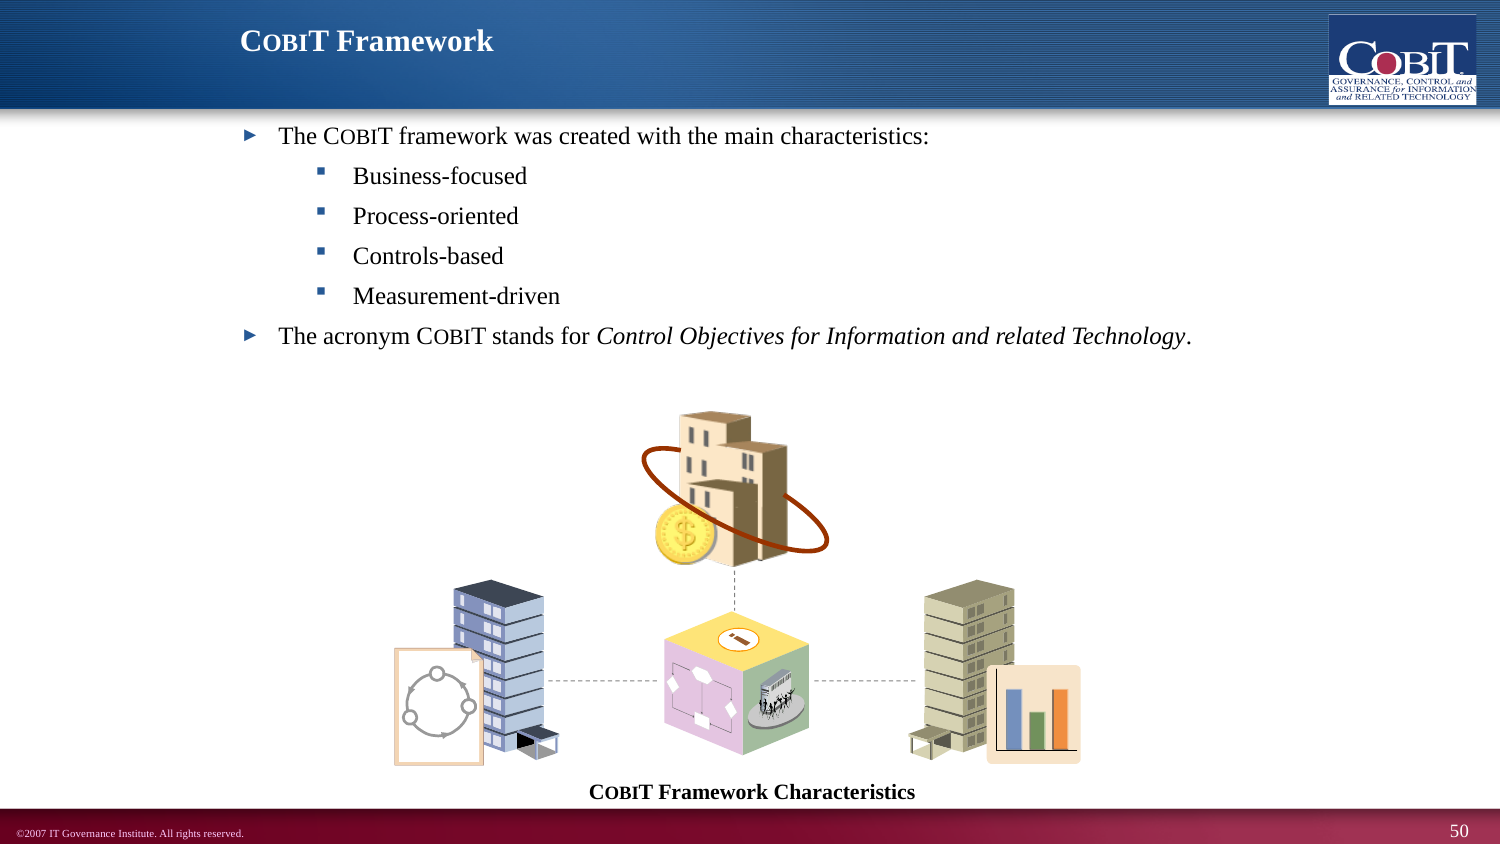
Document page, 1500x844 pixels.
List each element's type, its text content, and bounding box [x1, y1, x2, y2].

text_box COBIT Framework [225, 12, 1138, 65]
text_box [394, 410, 1081, 812]
picture [0, 0, 1500, 844]
text_box The COBIT framework was created with the main characteristics: Business-focused Process-oriented Controls-based Measurement-driven The acronym COBIT stands for Control Objectives for Information and related Technology. [225, 112, 1280, 357]
